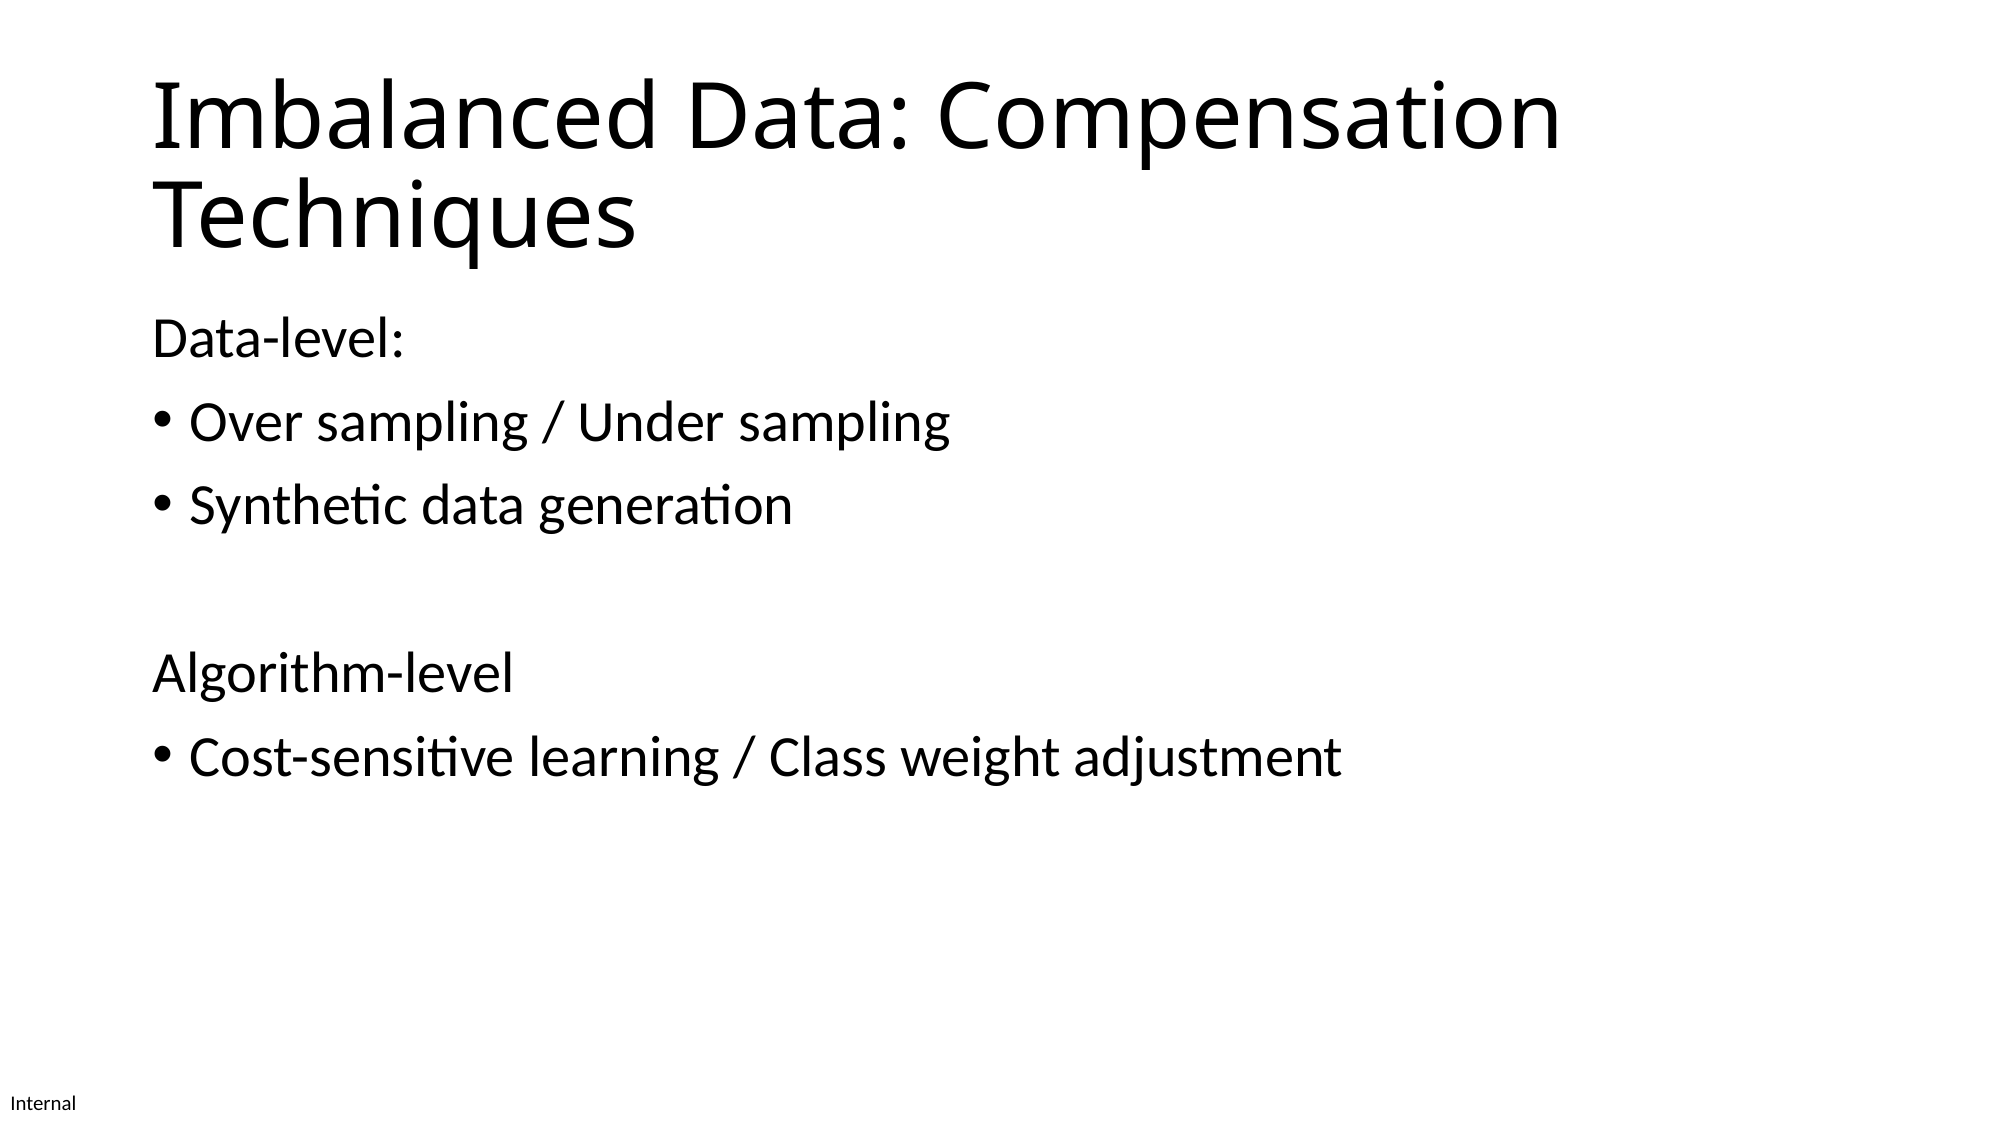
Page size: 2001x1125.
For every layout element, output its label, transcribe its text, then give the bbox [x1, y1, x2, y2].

list Data-level: Over sampling / Under sampling Synthetic data generation Algorithm-level Cost-sensitive learning / Class weight adjustment [137, 299, 1863, 1014]
title Imbalanced Data: Compensation Techniques [137, 59, 1863, 278]
